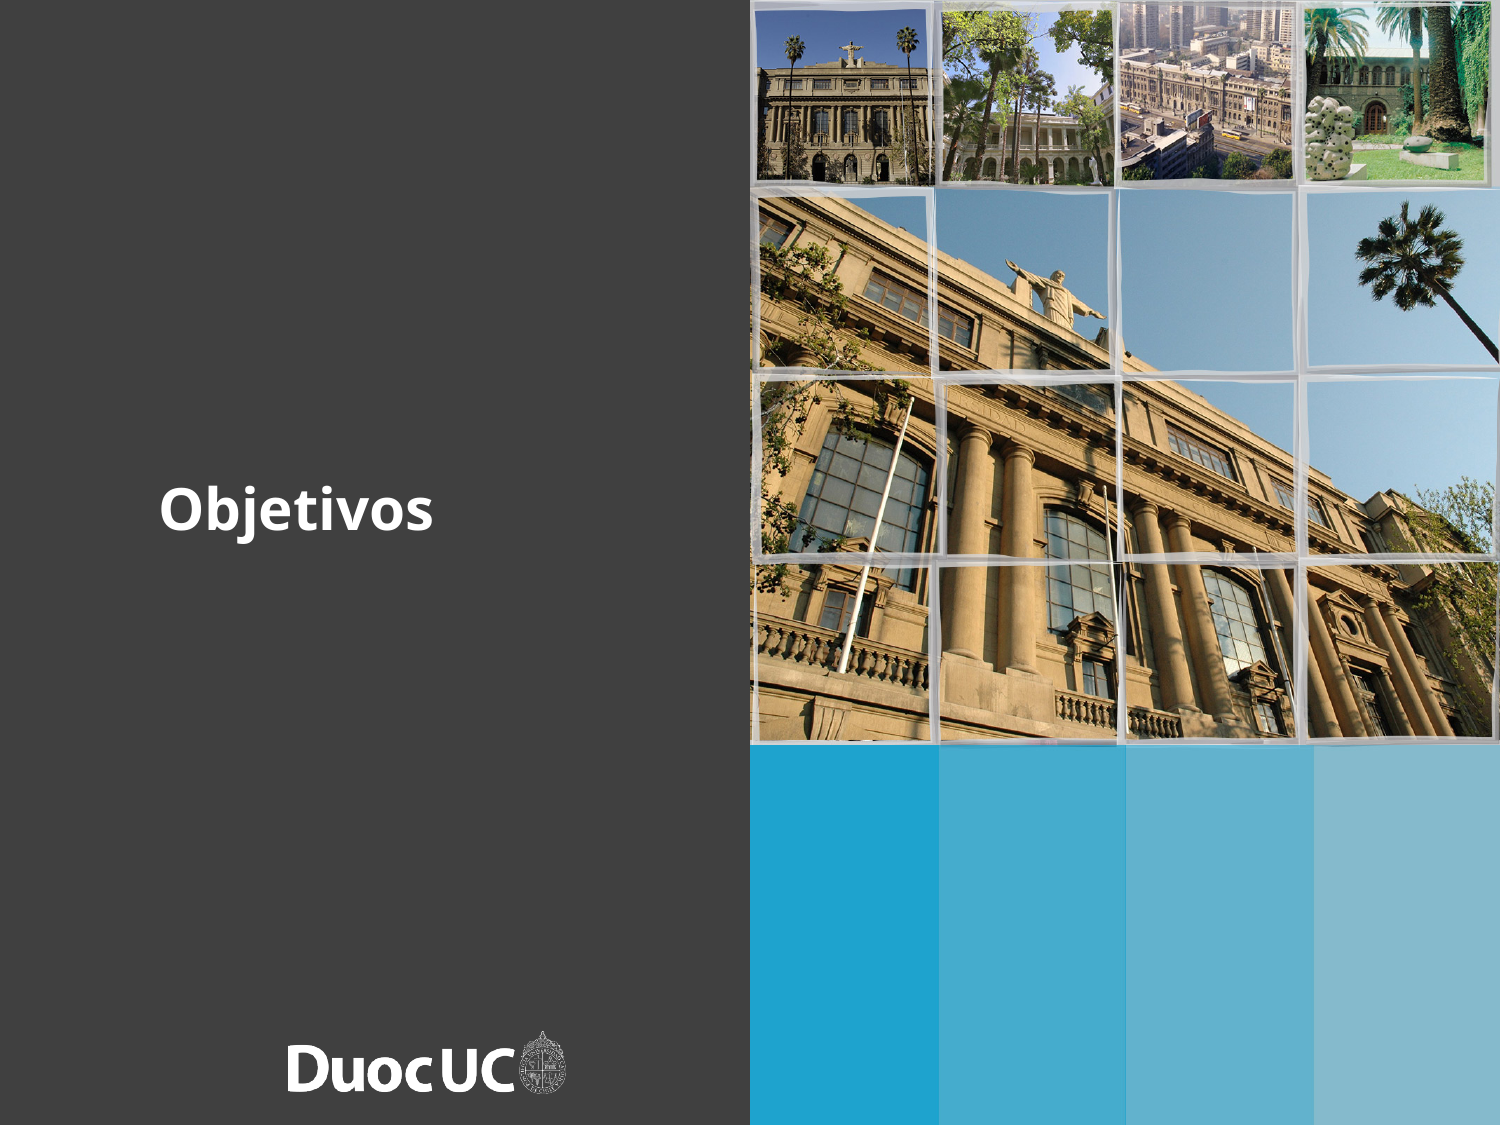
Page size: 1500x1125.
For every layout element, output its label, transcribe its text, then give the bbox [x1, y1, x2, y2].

text_box Objetivos [143, 464, 670, 549]
picture [750, 0, 1500, 1125]
picture [288, 1031, 566, 1094]
